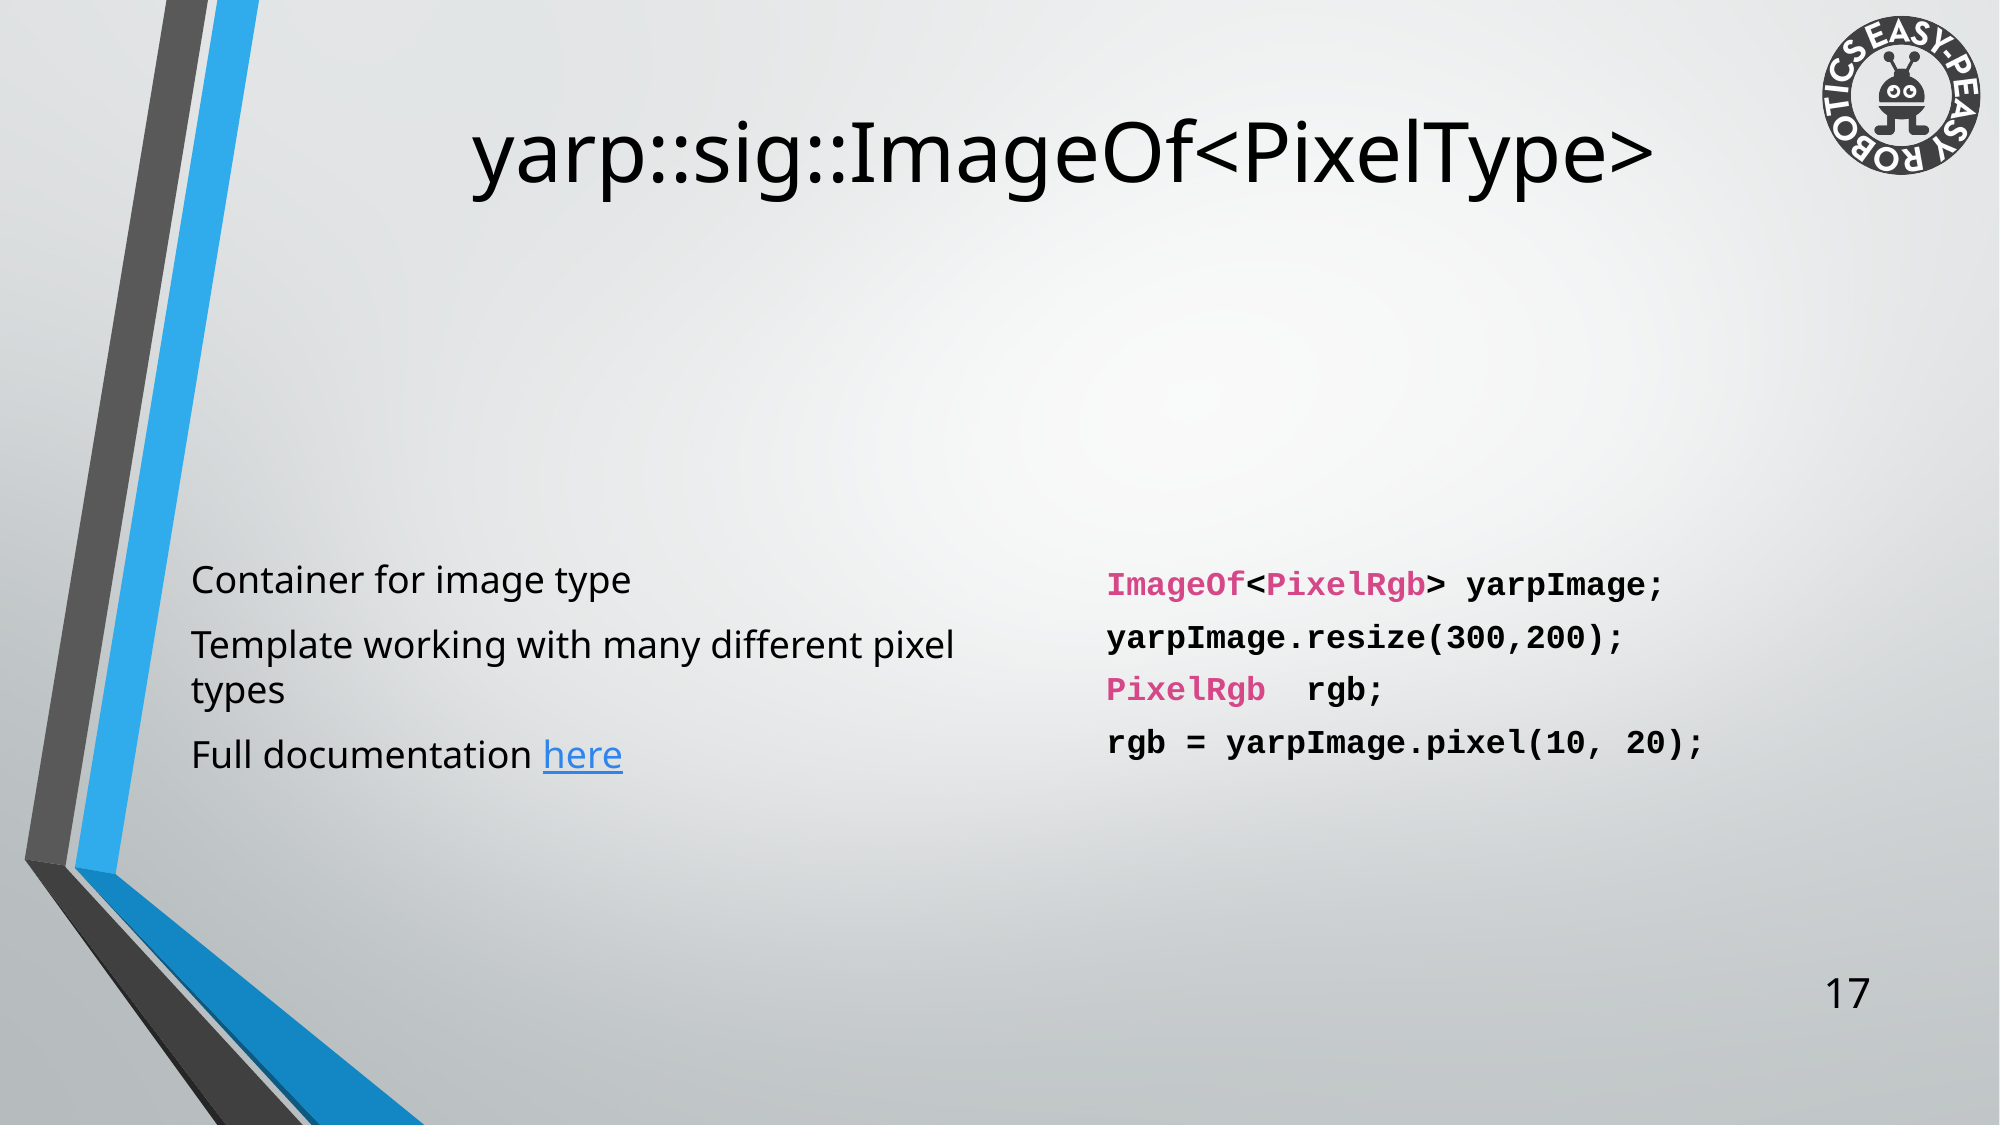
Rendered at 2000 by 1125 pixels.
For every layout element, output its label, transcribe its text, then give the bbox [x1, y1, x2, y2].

list ImageOf<PixelRgb> yarpImage; yarpImage.resize(300,200); PixelRgb rgb; rgb = yarpImage.pixel(10, 20); [1083, 437, 1887, 950]
title yarp::sig::ImageOf<PixelType> [243, 5, 1887, 294]
picture [1793, 0, 2000, 212]
slide_number 17 [1796, 965, 1887, 1025]
list Container for image type Template working with many different pixel types Full documentation here [168, 412, 1065, 925]
